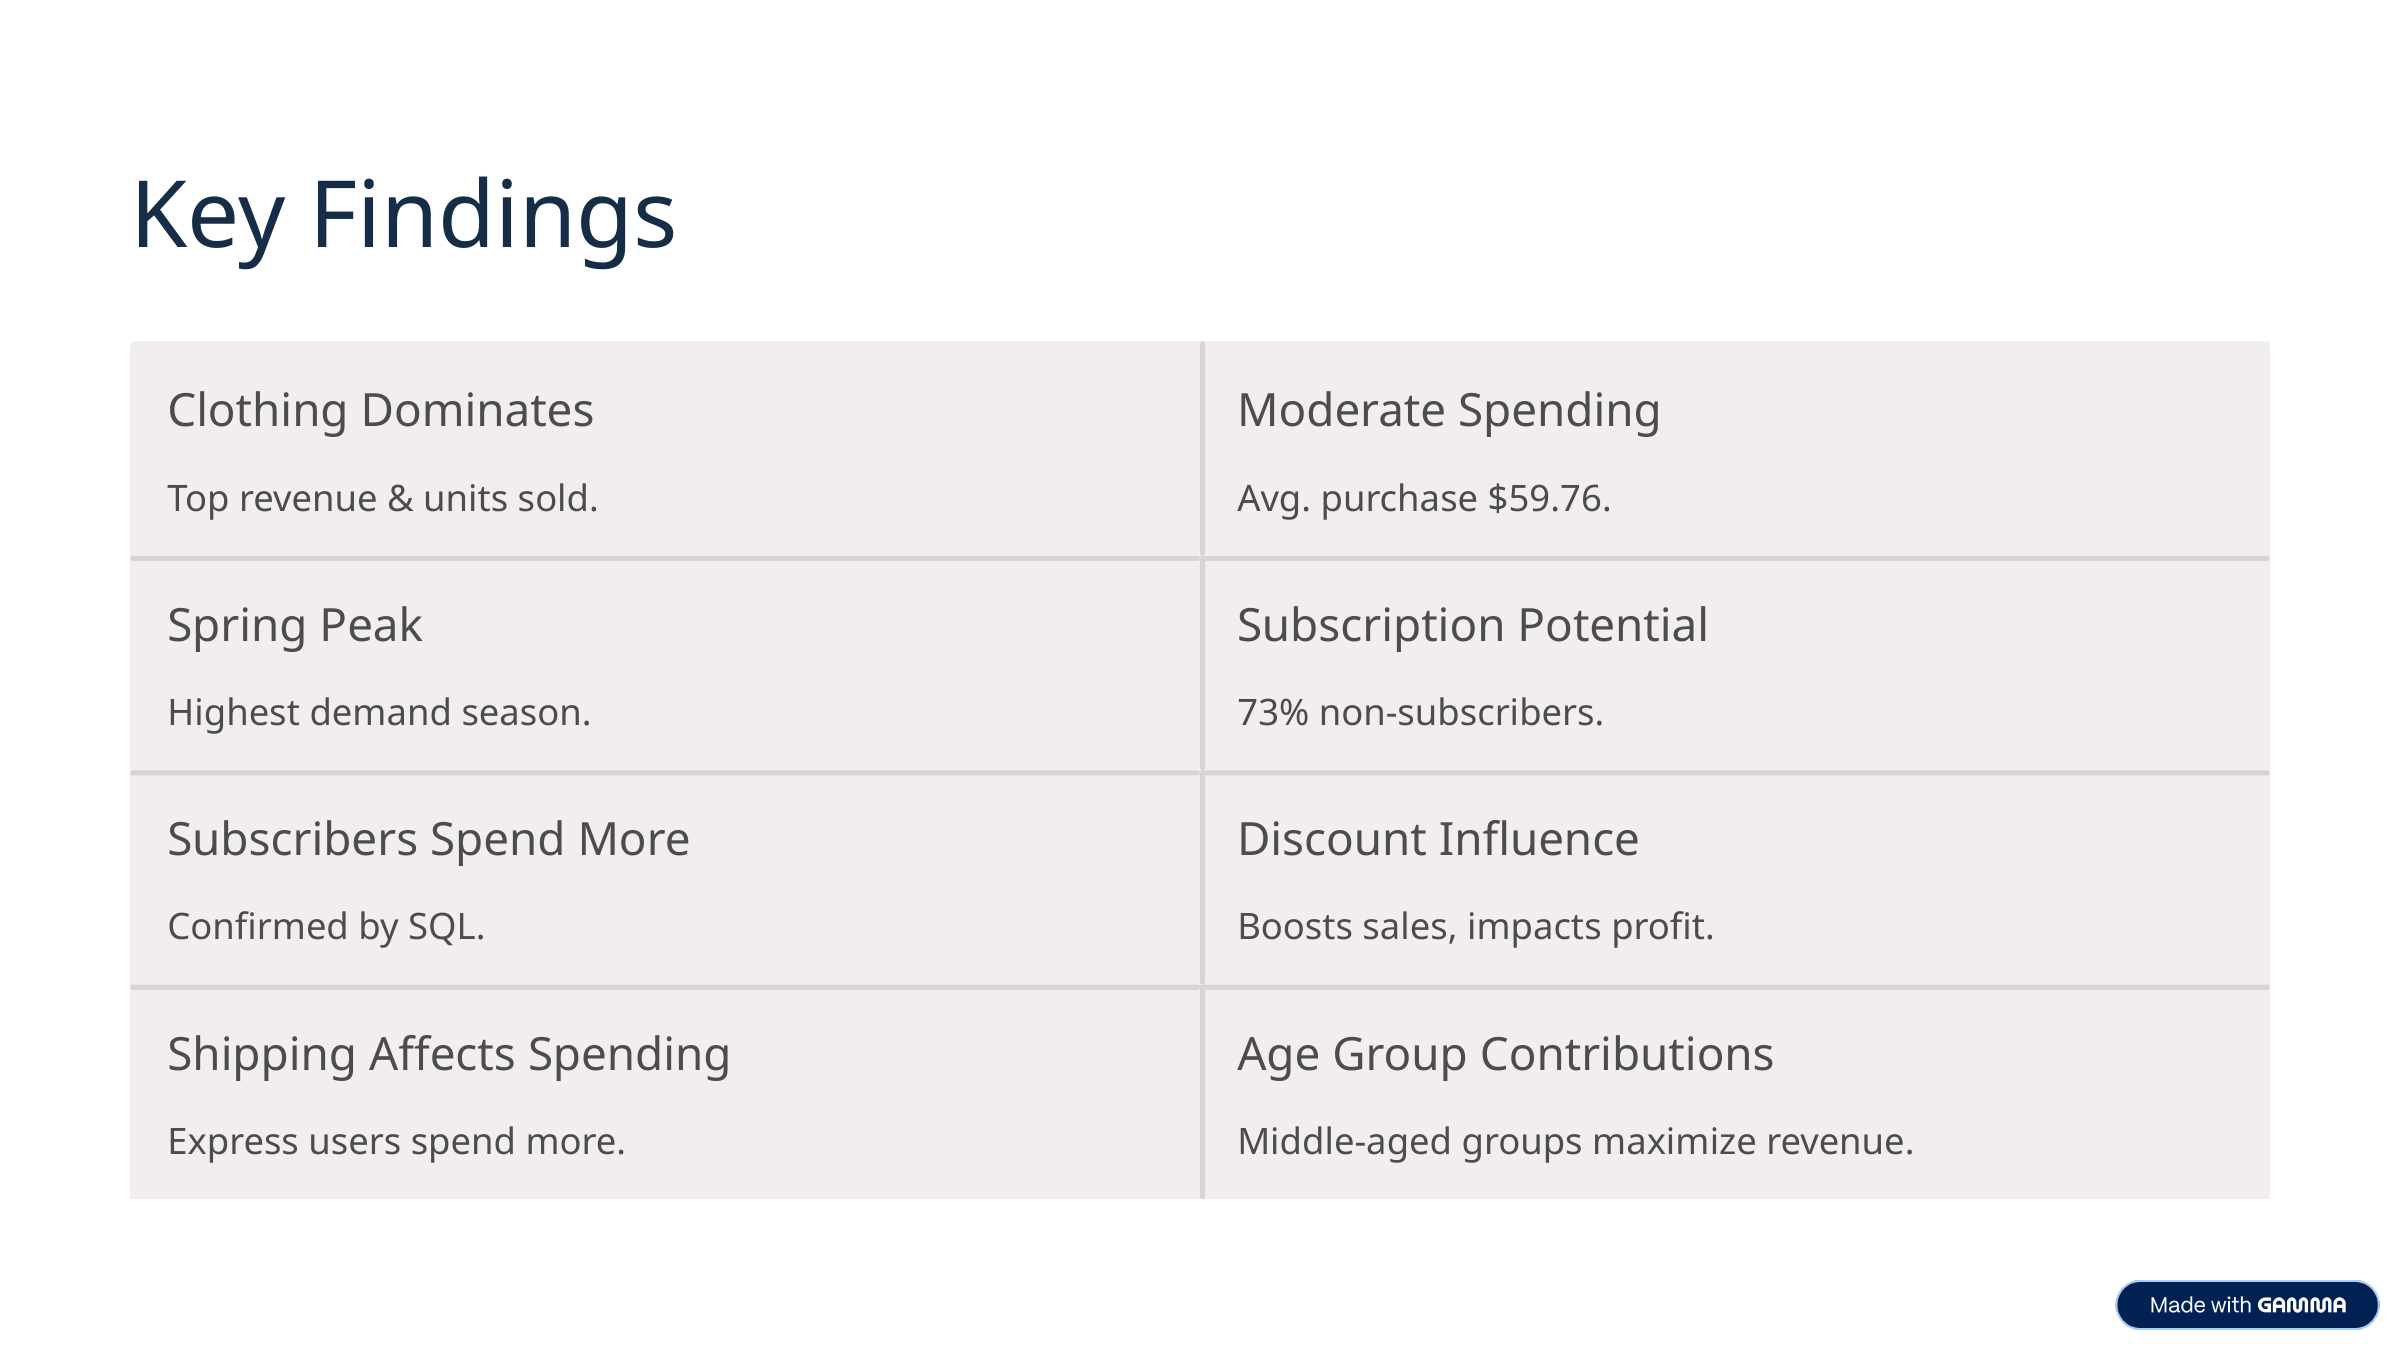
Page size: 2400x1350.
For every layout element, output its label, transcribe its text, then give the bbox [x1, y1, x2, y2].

text_box Highest demand season. [167, 673, 1163, 733]
text_box Age Group Contributions [1237, 1021, 1720, 1080]
text_box [130, 561, 1200, 770]
text_box [1205, 775, 2270, 984]
text_box Subscription Potential [1237, 593, 1703, 652]
text_box [1200, 984, 2270, 990]
text_box [1200, 561, 1206, 770]
text_box [1205, 561, 2270, 770]
text_box Avg. purchase $59.76. [1237, 459, 2233, 519]
text_box Discount Influence [1237, 807, 1703, 866]
picture [2106, 1271, 2389, 1339]
text_box 73% non-subscribers. [1237, 673, 2233, 733]
text_box Clothing Dominates [167, 378, 633, 437]
text_box [130, 989, 1200, 1199]
text_box [130, 984, 1200, 990]
text_box [130, 775, 1200, 984]
text_box [1200, 990, 1206, 1200]
text_box [130, 555, 1200, 561]
text_box [1200, 770, 2270, 776]
text_box [1205, 989, 2270, 1199]
text_box Confirmed by SQL. [167, 887, 1163, 948]
text_box Key Findings [130, 150, 1061, 268]
text_box Subscribers Spend More [167, 807, 633, 866]
text_box [130, 341, 1200, 555]
text_box Middle-aged groups maximize revenue. [1237, 1102, 2233, 1162]
text_box Express users spend more. [167, 1102, 1163, 1162]
text_box [1200, 341, 1206, 555]
text_box Boosts sales, impacts profit. [1237, 887, 2233, 948]
text_box Shipping Affects Spending [167, 1021, 674, 1080]
text_box [1200, 775, 1206, 984]
text_box Spring Peak [167, 593, 633, 652]
text_box [130, 770, 1200, 776]
text_box Moderate Spending [1237, 378, 1703, 437]
text_box [1204, 341, 2270, 555]
text_box [1200, 555, 2270, 561]
text_box Top revenue & units sold. [167, 459, 1163, 519]
